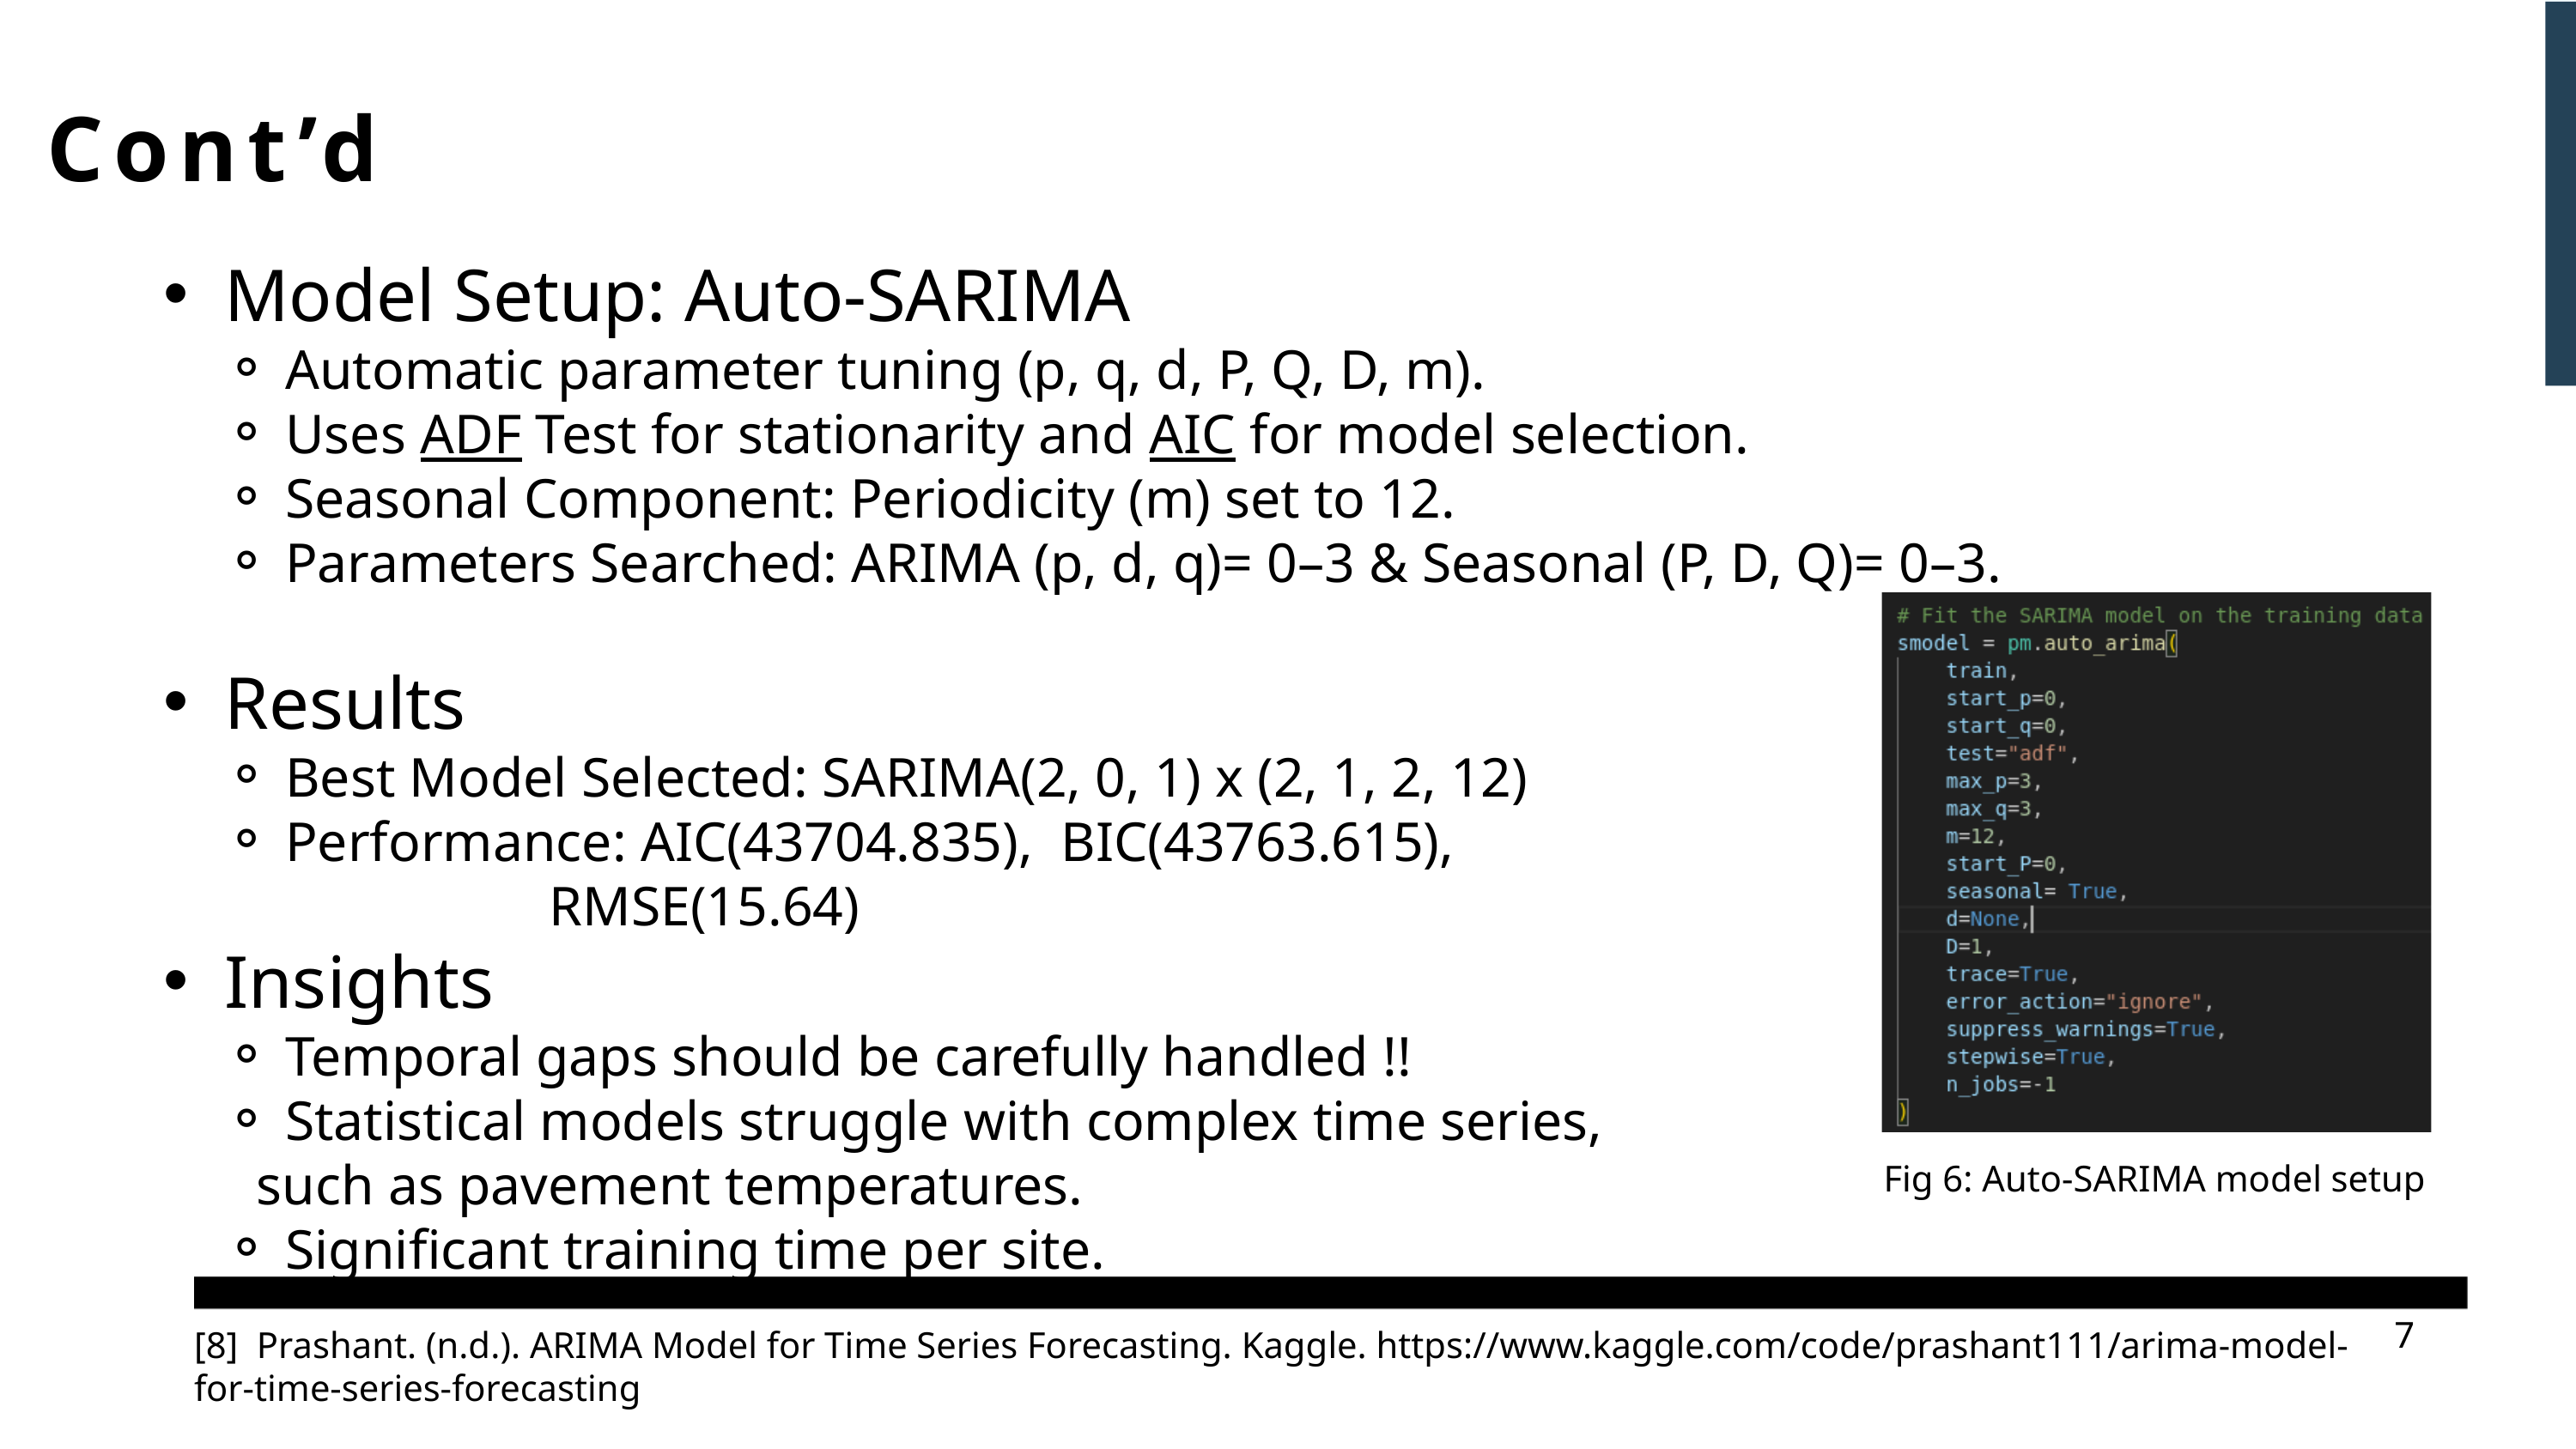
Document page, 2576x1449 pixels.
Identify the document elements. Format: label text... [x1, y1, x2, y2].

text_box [46, 94, 2302, 231]
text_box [2545, 1, 2576, 386]
text_box Model Setup: Auto-SARIMA Automatic parameter tuning (p, q, d, P, Q, D, m). Uses ADF Test for stationarity and AIC for model selection. Seasonal Component: Periodicity (m) set to 12. Parameters Searched: ARIMA (p, d, q)= 0–3 & Seasonal (P, D, Q)= 0–3. Results Best Model Selected: SARIMA(2, 0, 1) x (2, 1, 2, 12) Performance: AIC(43704.835), BIC(43763.615), RMSE(15.64) Insights Temporal gaps should be carefully handled !! Statistical models struggle with complex time series, such as pavement temperatures. Significant training time per site. [102, 250, 2117, 1280]
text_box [2394, 1316, 2443, 1411]
text_box Fig 6: Auto-SARIMA model setup [1835, 1155, 2483, 1199]
text_box [8] Prashant. (n.d.). ARIMA Model for Time Series Forecasting. Kaggle. https://www.kaggle.com/code/prashant111/arima-model-for-time-series-forecasting [194, 1322, 2389, 1409]
text_box [2117, 592, 2432, 1132]
text_box [194, 1276, 2483, 1316]
